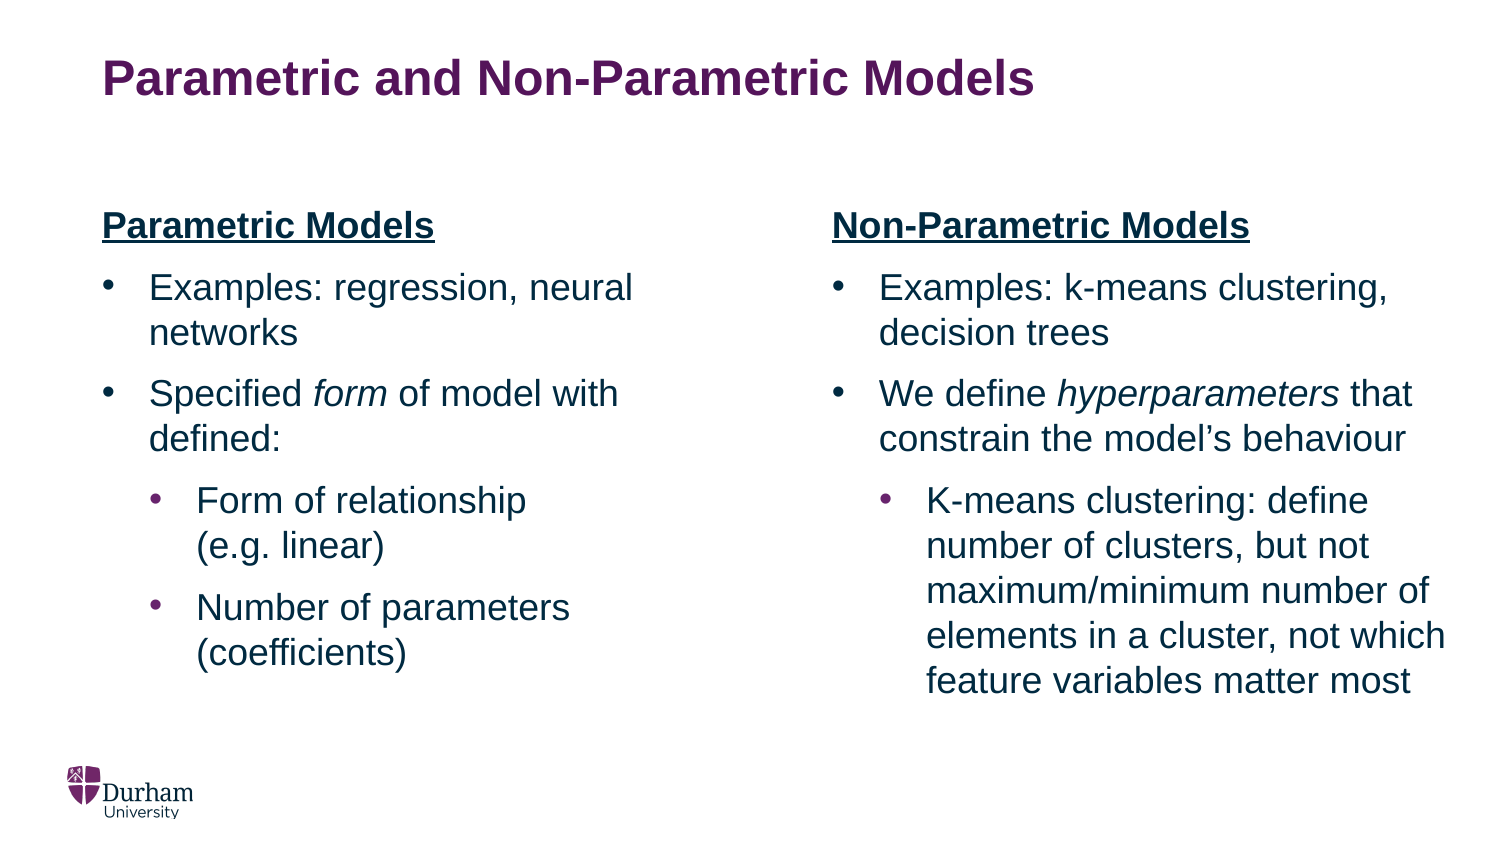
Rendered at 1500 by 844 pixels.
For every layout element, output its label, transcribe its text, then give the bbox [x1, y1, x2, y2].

text_box Parametric Models Examples: regression, neural networks Specified form of model with defined: Form of relationship (e.g. linear) Number of parameters (coefficients) [101, 200, 677, 679]
list Non-Parametric Models Examples: k-means clustering, decision trees We define hyperparameters that constrain the model’s behaviour K-means clustering: define number of clusters, but not maximum/minimum number of elements in a cluster, not which feature variables matter most [831, 200, 1468, 679]
title Parametric and Non-Parametric Models [101, 45, 1399, 187]
